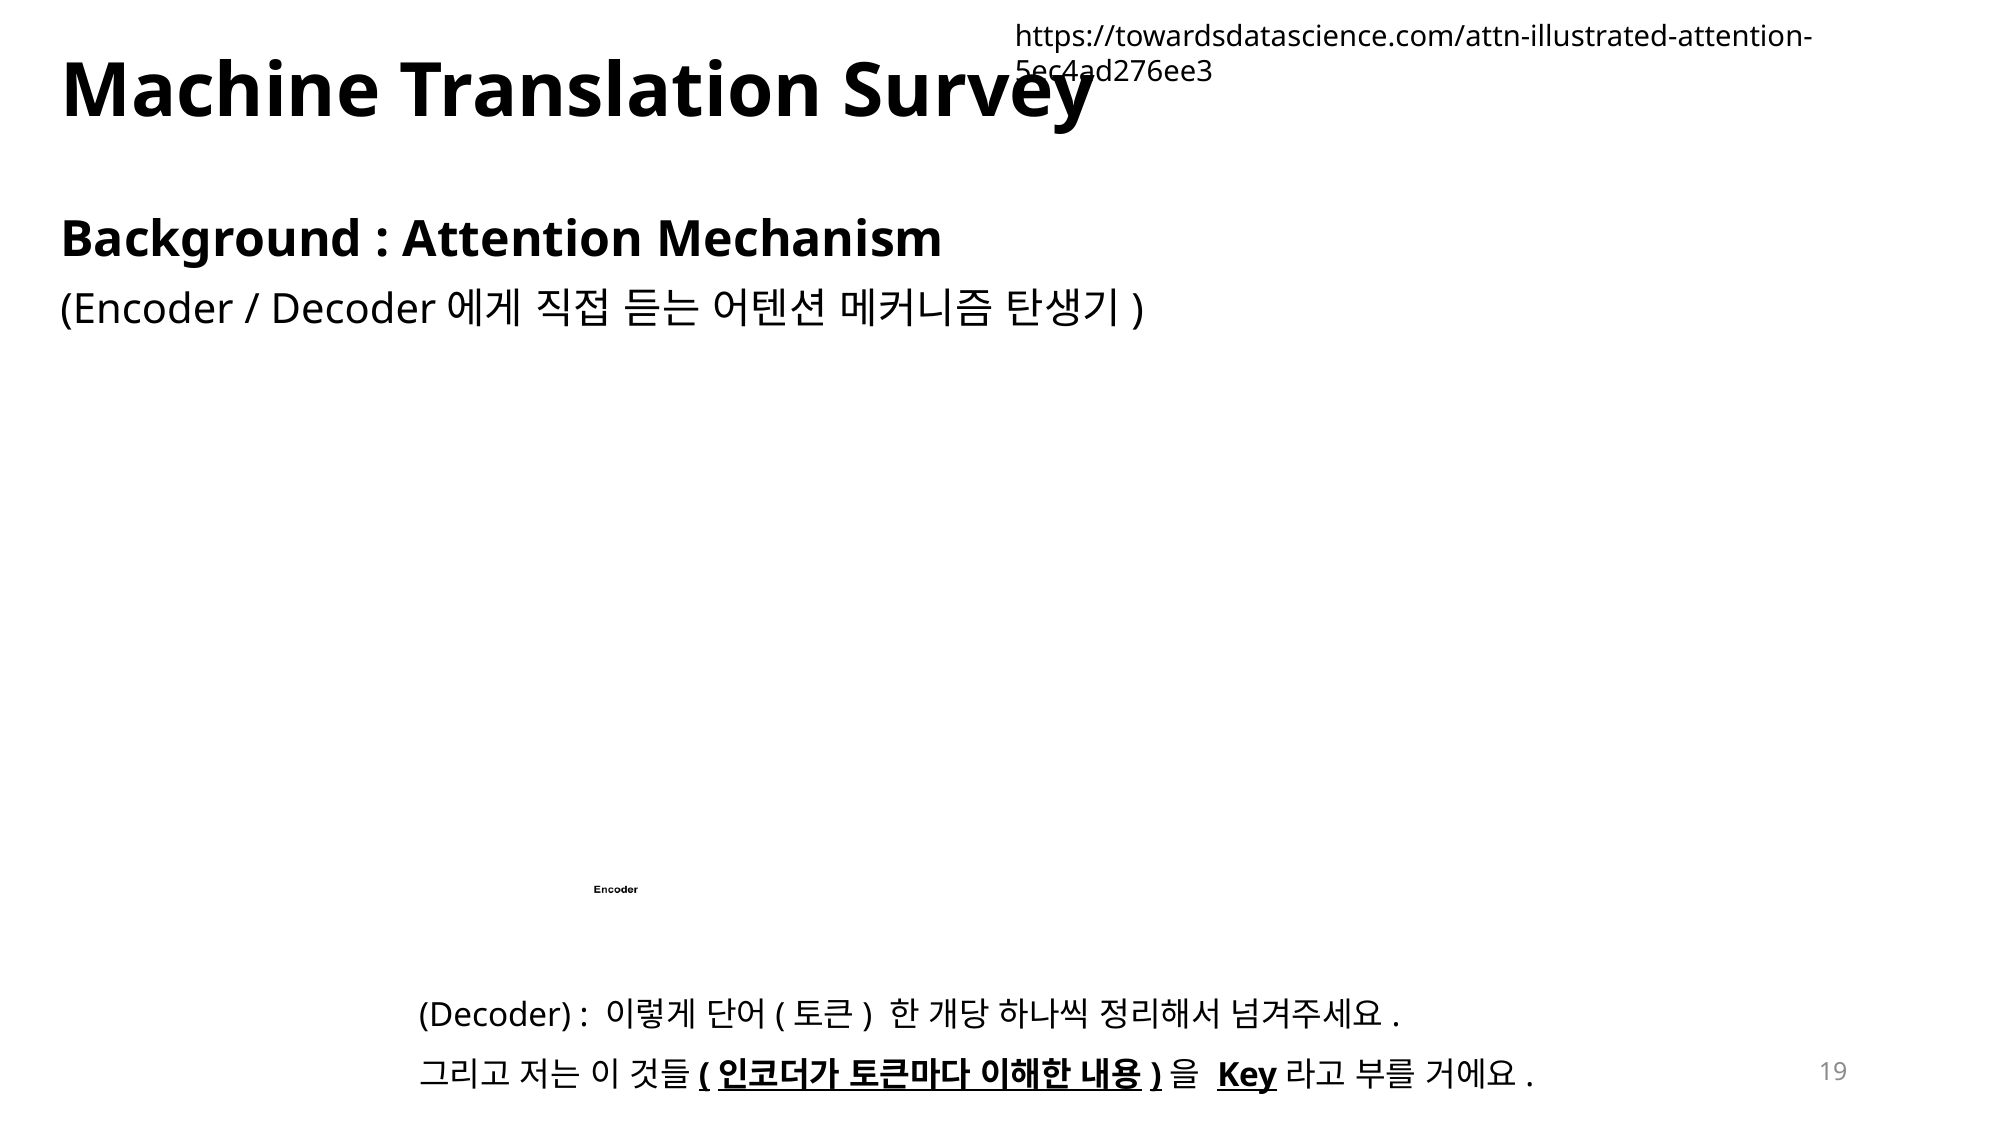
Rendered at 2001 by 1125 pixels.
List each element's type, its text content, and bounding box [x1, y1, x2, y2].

slide_number 19 [1412, 1042, 1863, 1103]
text_box (Decoder) : 이렇게 단어(토큰) 한 개당 하나씩 정리해서 넘겨주세요. 그리고 저는 이 것들(인코더가 토큰마다 이해한 내용)을 Key라고 부를 거에요. [404, 965, 1746, 1101]
picture [553, 379, 1421, 960]
text_box https://towardsdatascience.com/attn-illustrated-attention-5ec4ad276ee3 [999, 10, 2000, 96]
subtitle Background : Attention Mechanism (Encoder / Decoder에게 직접 듣는 어텐션 메커니즘 탄생기) [45, 205, 1656, 353]
text_box Machine Translation Survey [45, 0, 1271, 141]
